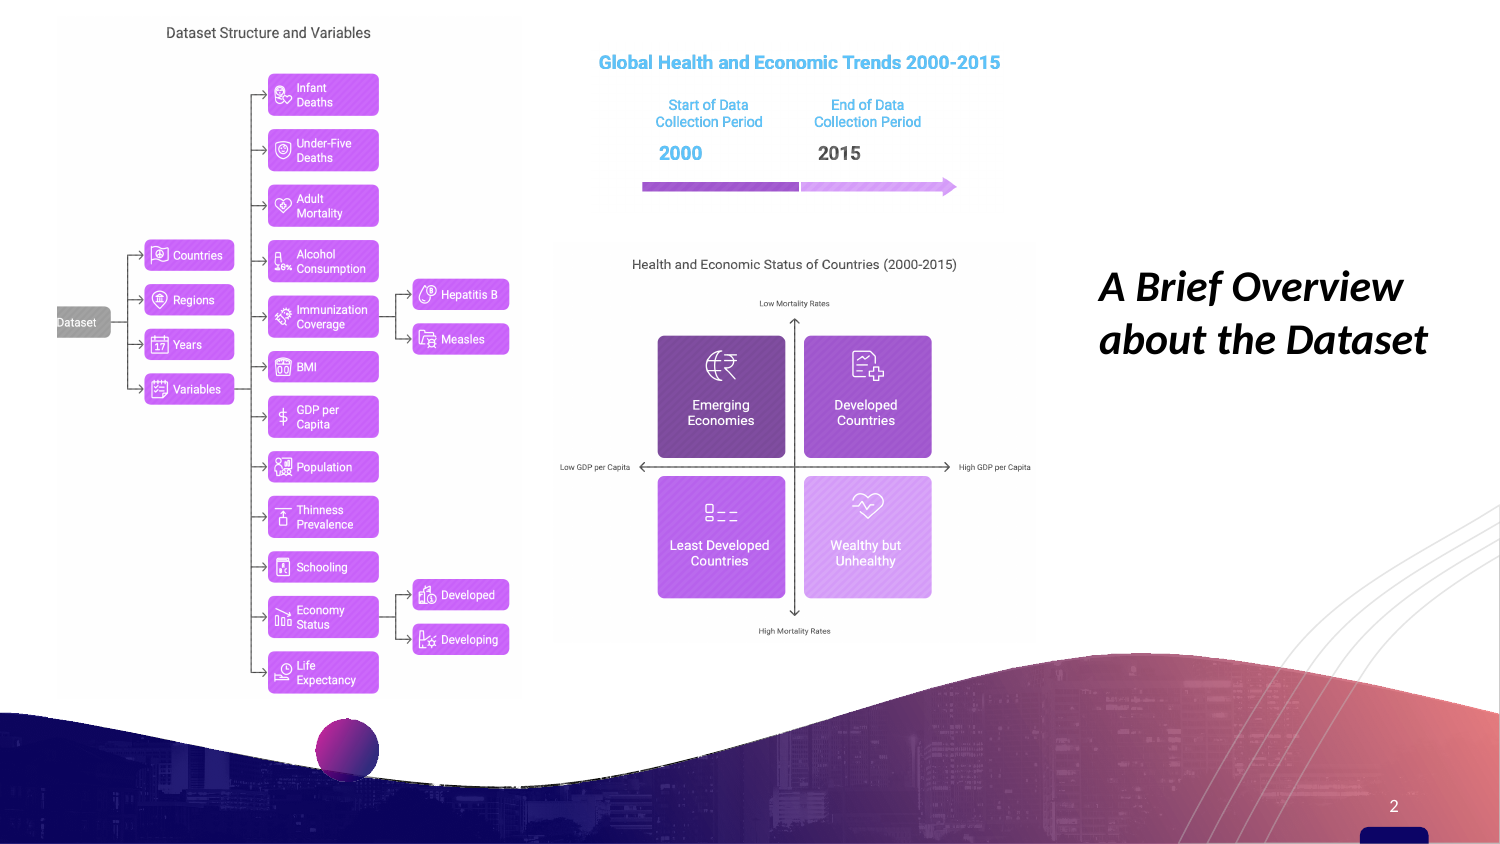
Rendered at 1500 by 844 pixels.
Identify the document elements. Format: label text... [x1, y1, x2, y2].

picture [0, 16, 1178, 844]
picture [591, 42, 1004, 214]
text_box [1178, 504, 1500, 844]
picture [553, 242, 1036, 644]
text_box A Brief Overview about the Dataset [1084, 242, 1469, 403]
